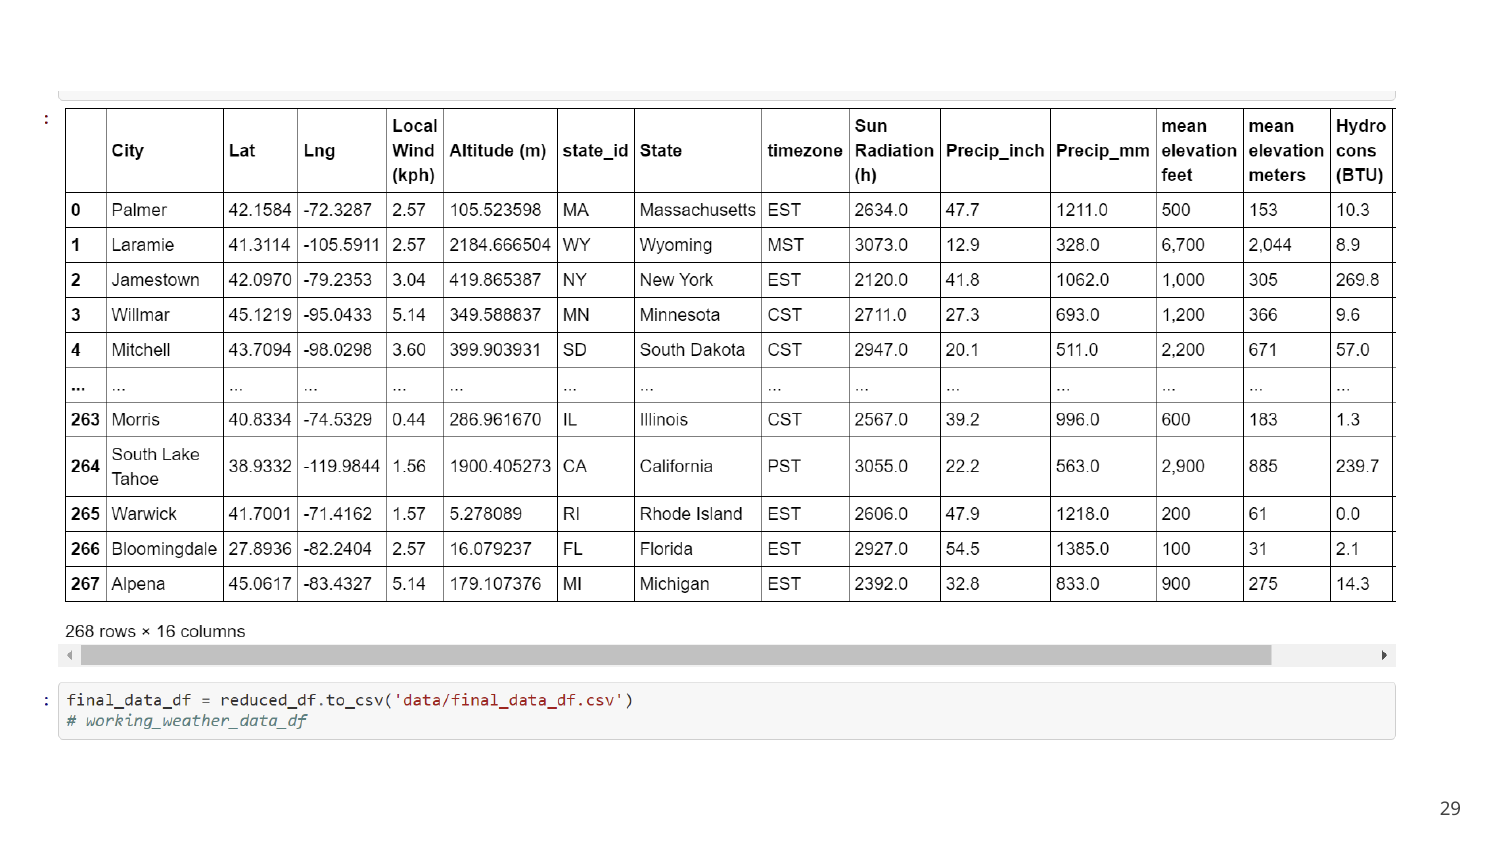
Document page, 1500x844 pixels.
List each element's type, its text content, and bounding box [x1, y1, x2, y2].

slide_number 29 [1386, 777, 1477, 842]
picture [44, 91, 1398, 753]
